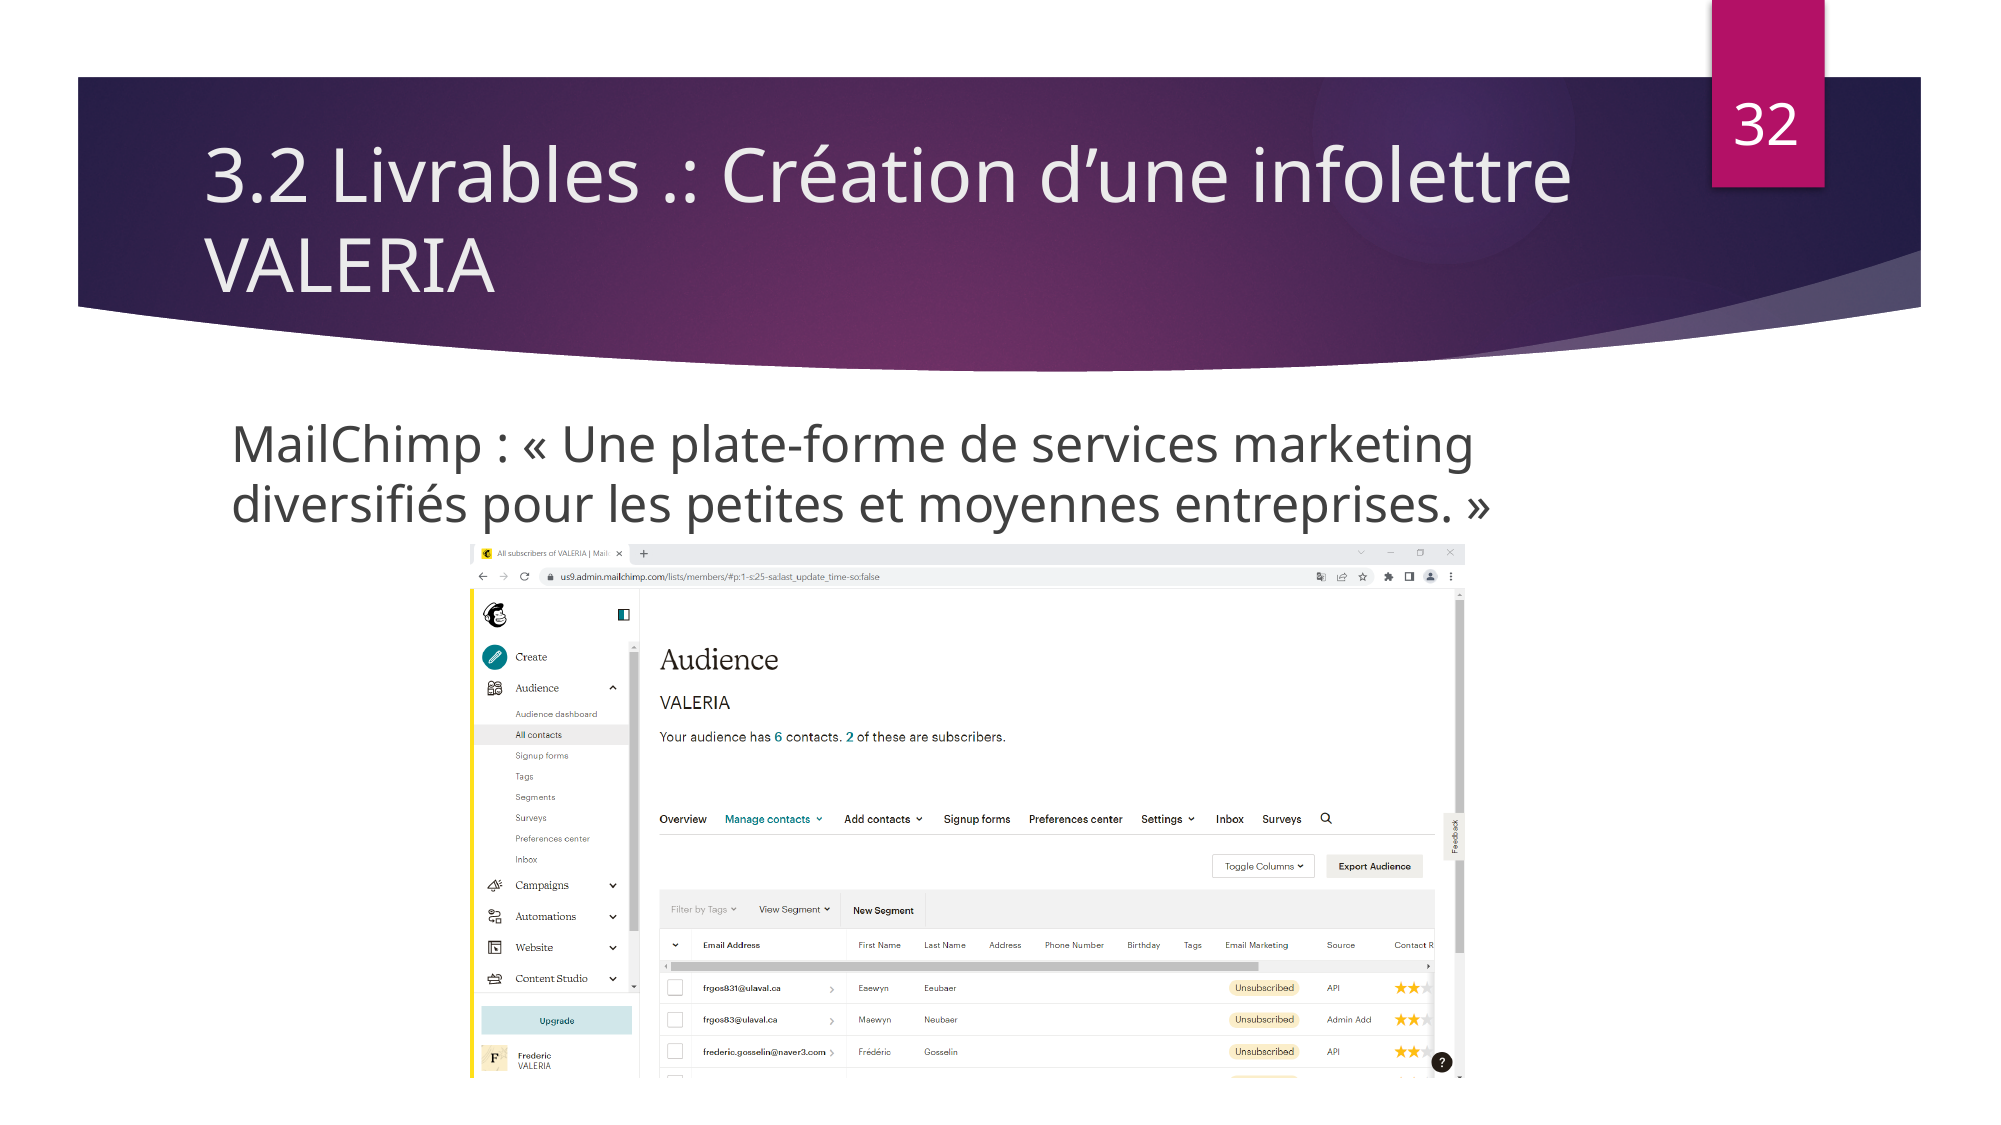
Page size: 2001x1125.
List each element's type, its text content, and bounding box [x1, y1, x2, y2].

picture [470, 543, 1465, 1079]
slide_number 32 [1698, 48, 1836, 175]
list MailChimp : « Une plate-forme de services marketing diversifiés pour les petites et moyennes entreprises. » [216, 404, 1664, 966]
title 3.2 Livrables .: Création d’une infolettre VALERIA [189, 159, 1627, 276]
